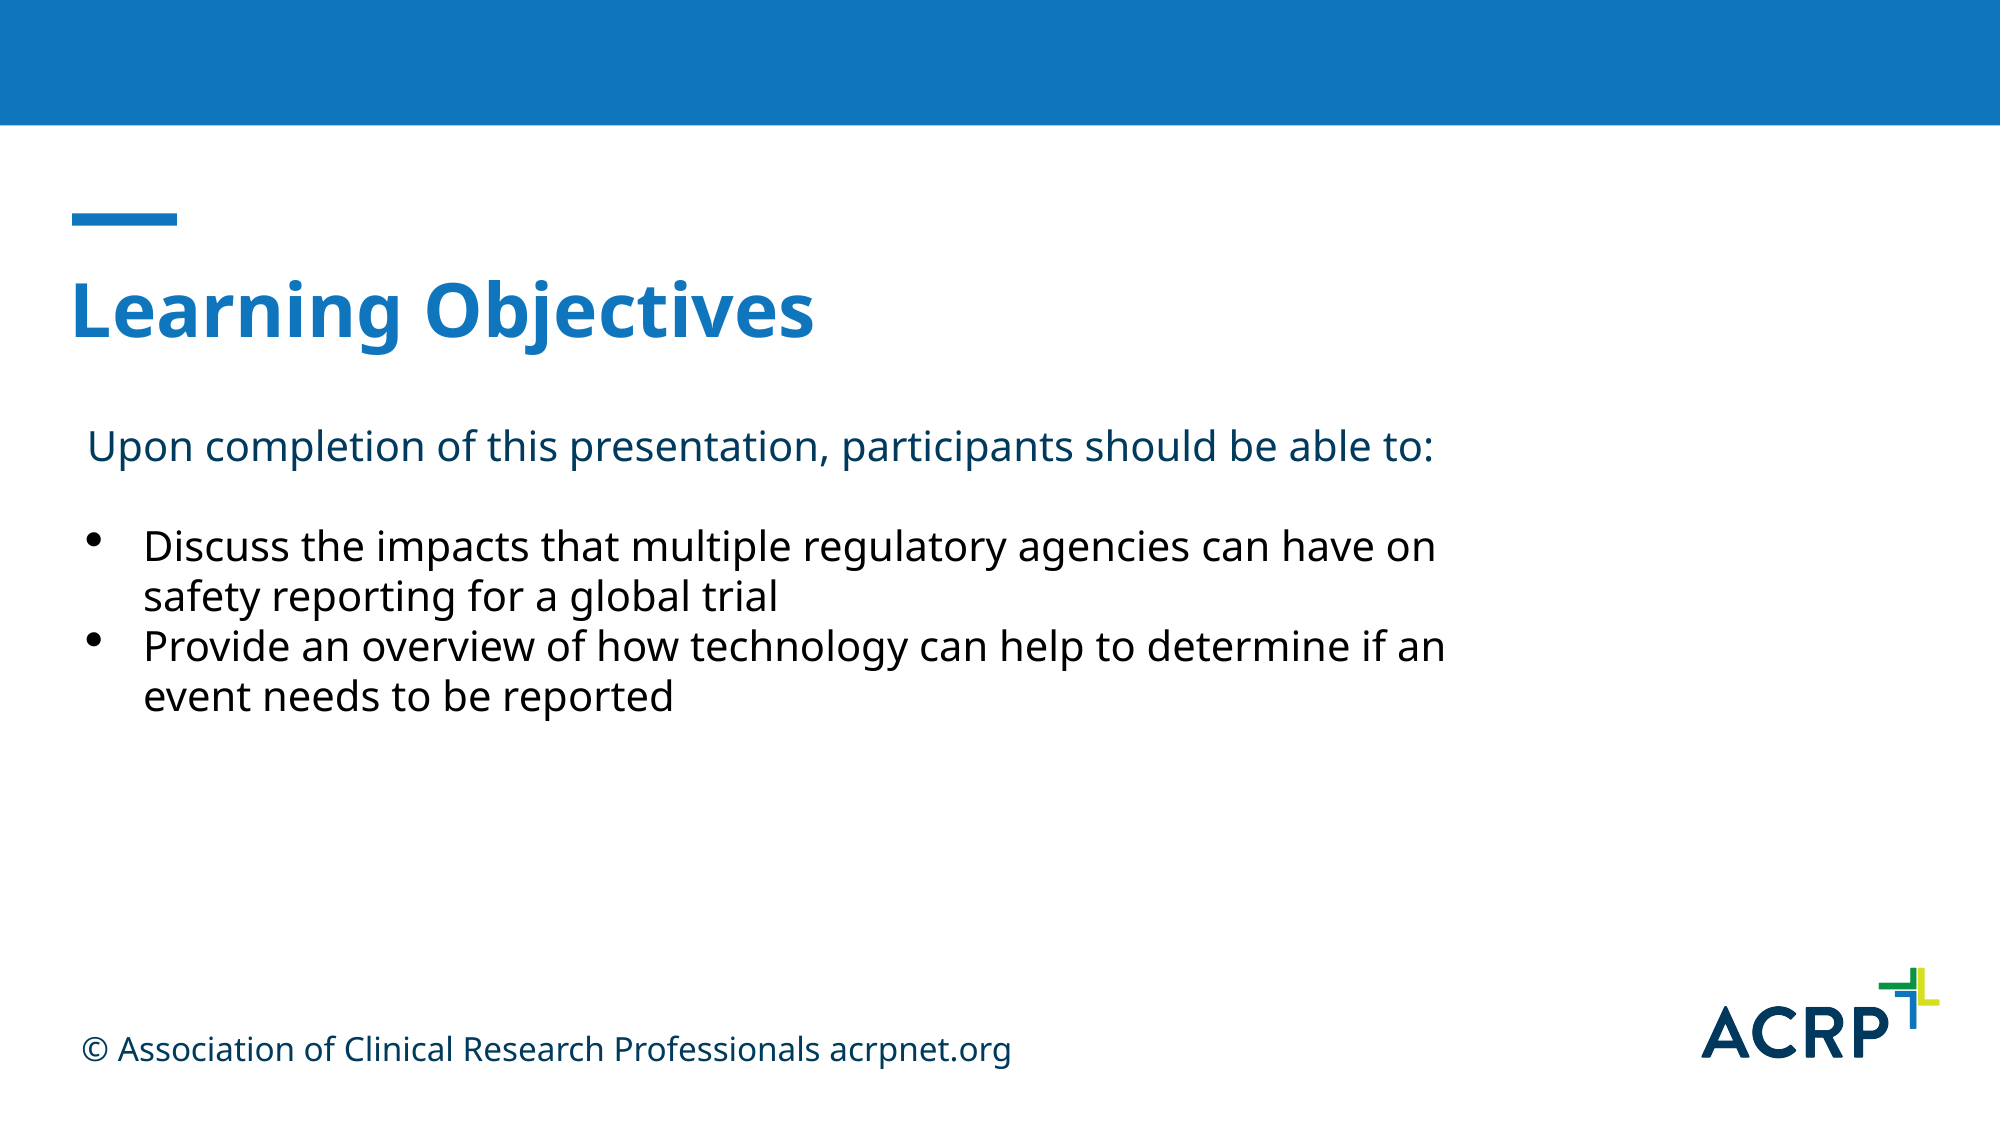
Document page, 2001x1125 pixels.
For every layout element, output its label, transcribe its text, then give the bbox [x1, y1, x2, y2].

text_box Learning Objectives [54, 255, 937, 360]
text_box [71, 212, 178, 227]
text_box © Association of Clinical Research Professionals acrpnet.org [66, 1021, 1030, 1076]
text_box Upon completion of this presentation, participants should be able to: Discuss the impacts that multiple regulatory agencies can have on safety reporting for a global trial Provide an overview of how technology can help to determine if an event needs to be reported [72, 412, 1556, 777]
picture [1683, 881, 1952, 1125]
text_box [0, 0, 2000, 126]
